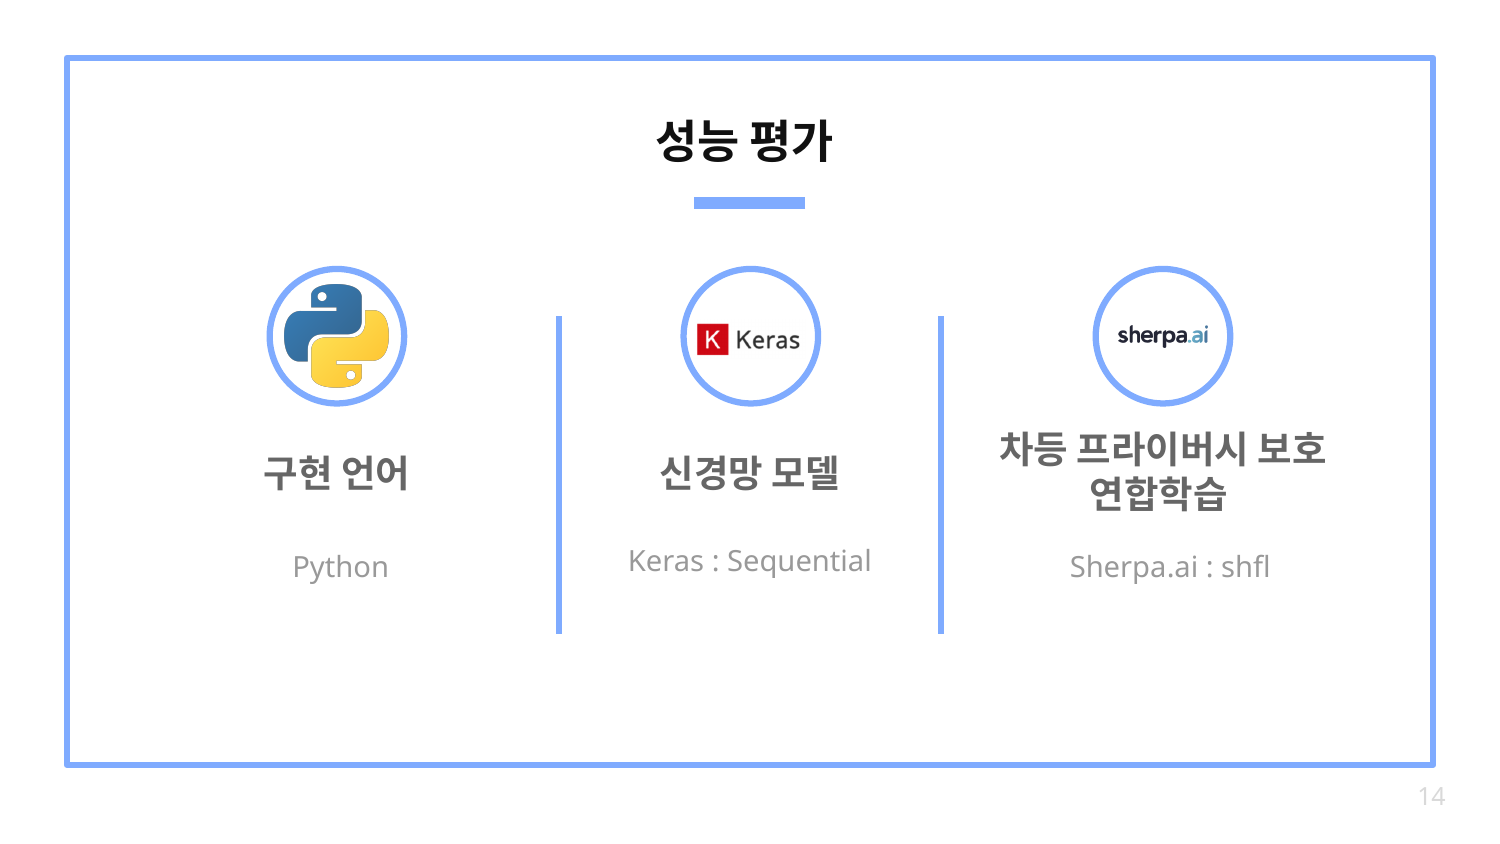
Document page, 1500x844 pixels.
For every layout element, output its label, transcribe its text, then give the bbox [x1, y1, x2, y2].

text_box [297, 268, 377, 282]
text_box [394, 300, 405, 372]
picture [284, 284, 390, 389]
picture [1117, 290, 1209, 382]
text_box [1122, 390, 1204, 404]
text_box [269, 302, 279, 371]
subtitle Sherpa.ai : shfl [1054, 533, 1316, 624]
title 성능 평가 [457, 97, 1032, 183]
picture [693, 318, 807, 359]
text_box [1095, 268, 1231, 382]
subtitle Python [167, 533, 515, 607]
title 신경망 모델 [567, 404, 933, 510]
text_box [683, 268, 819, 404]
text_box [310, 398, 364, 404]
subtitle Keras : Sequential [576, 527, 924, 631]
title 차등 프라이버시 보호 연합학습 [962, 425, 1364, 532]
title 구현 언어 [163, 404, 511, 510]
slide_number ‹#› [1402, 764, 1493, 830]
